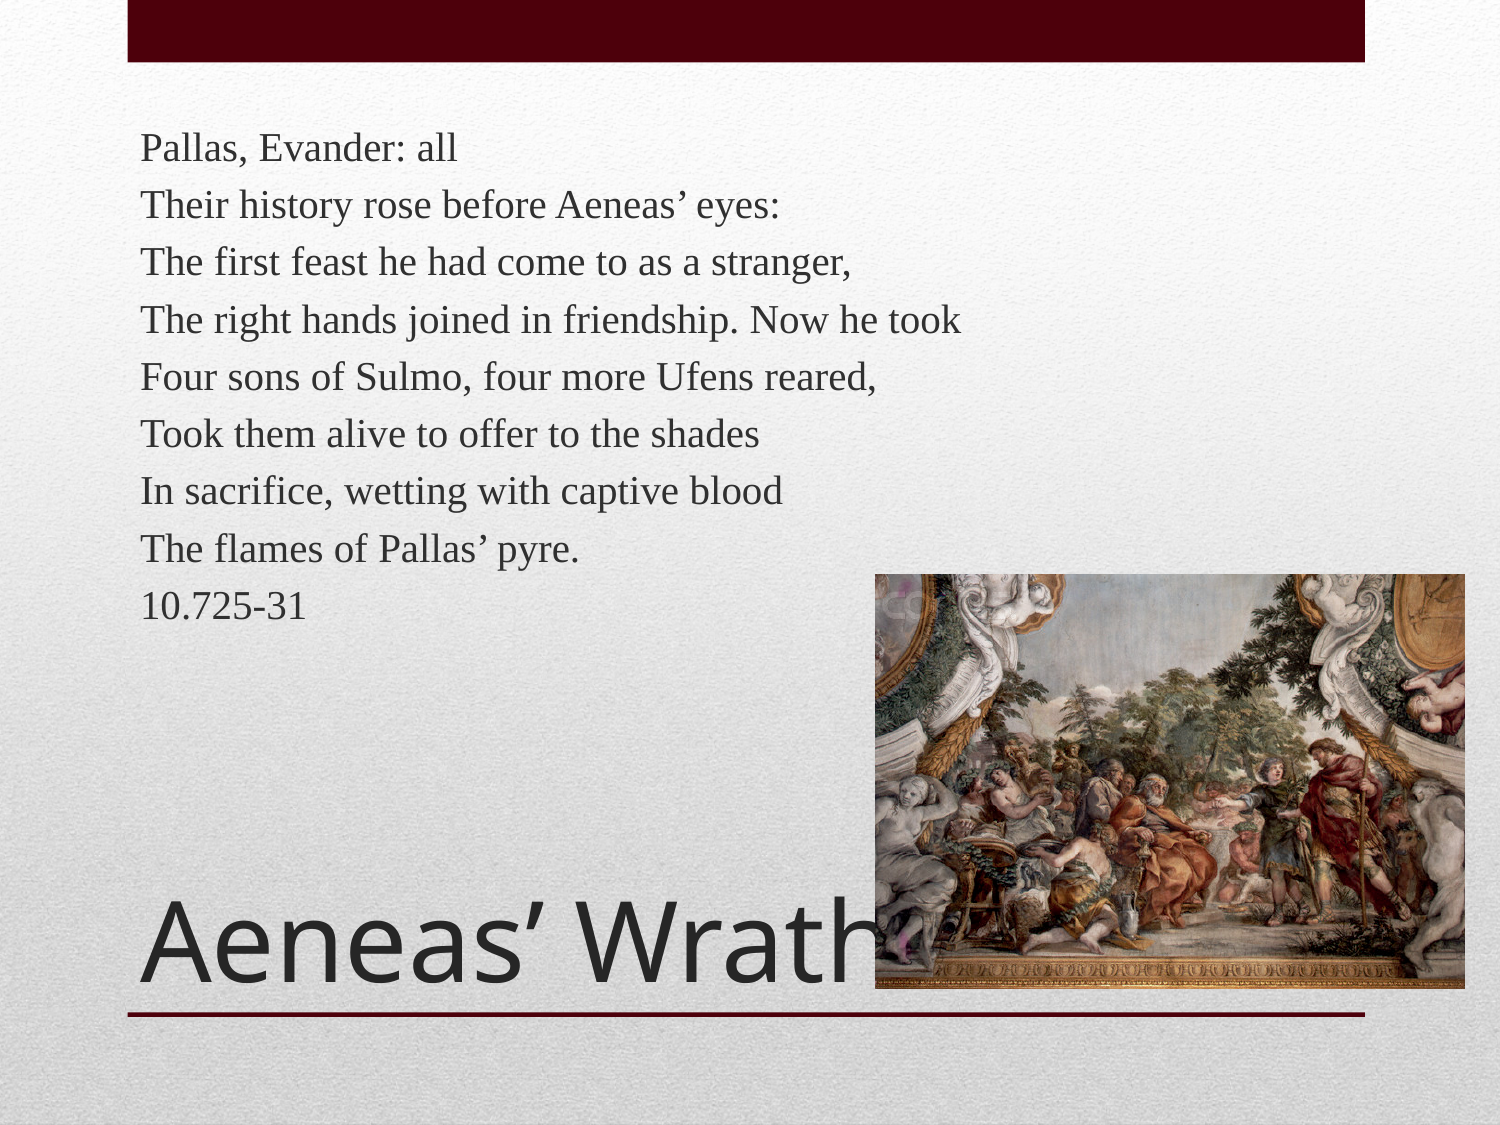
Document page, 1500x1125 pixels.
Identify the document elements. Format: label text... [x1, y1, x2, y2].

picture [874, 574, 1465, 989]
title Aeneas’ Wrath [125, 750, 1238, 1013]
list Pallas, Evander: all Their history rose before Aeneas’ eyes: The first feast he had come to as a stranger, The right hands joined in friendship. Now he took Four sons of Sulmo, four more Ufens reared, Took them alive to offer to the shades In sacrifice, wetting with captive blood The flames of Pallas’ pyre. 10.725-31 [125, 112, 1363, 750]
